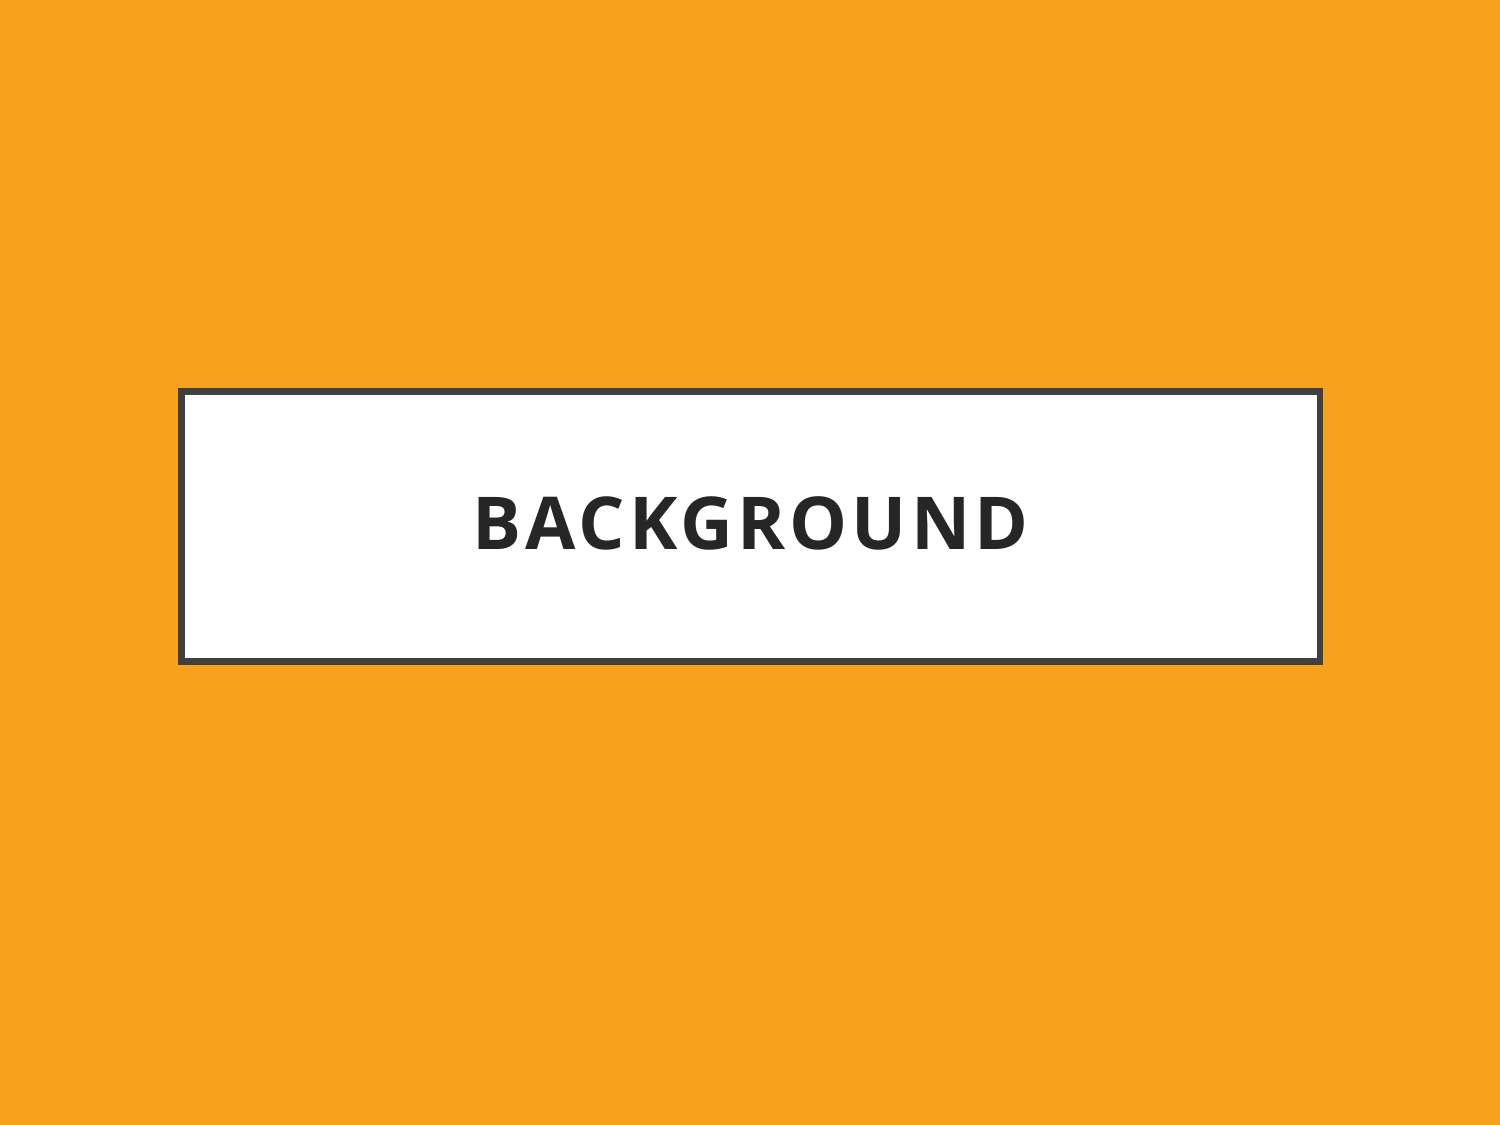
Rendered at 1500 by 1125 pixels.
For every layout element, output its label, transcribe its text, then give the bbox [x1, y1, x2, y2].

title Background [178, 388, 1323, 665]
